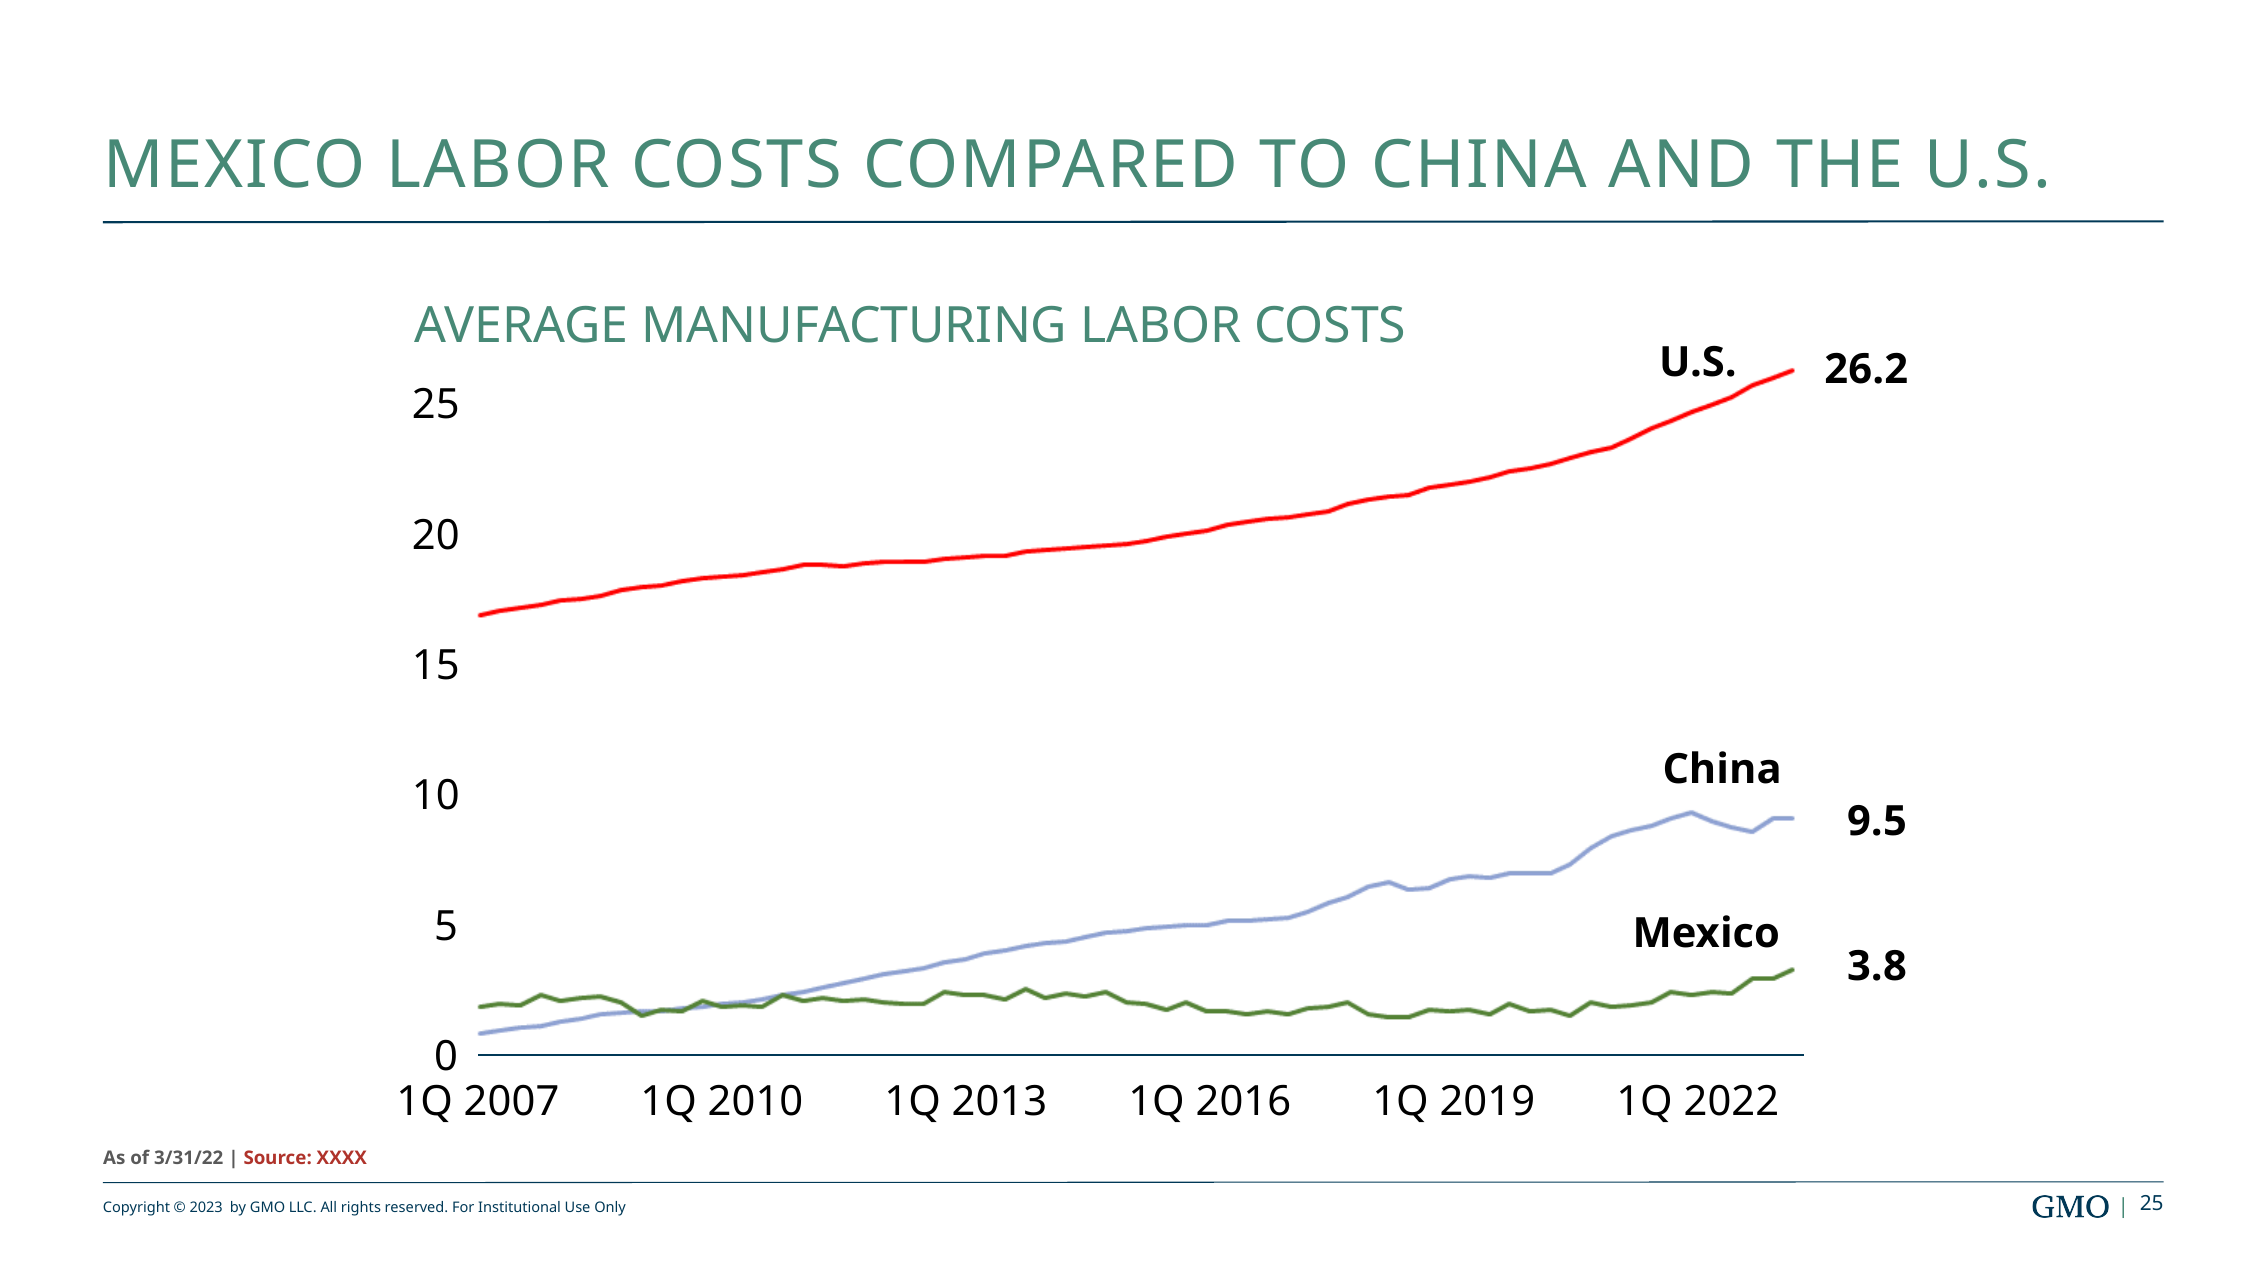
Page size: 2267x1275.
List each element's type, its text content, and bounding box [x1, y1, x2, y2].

picture [198, 1201, 204, 1208]
picture [138, 1204, 143, 1212]
title Mexico Labor costs compared to China and the U.S. [103, 75, 2164, 202]
picture [453, 1202, 459, 1212]
picture [508, 1202, 513, 1212]
picture [595, 1201, 604, 1208]
picture [541, 1204, 548, 1212]
picture [304, 1201, 312, 1208]
picture [469, 1204, 474, 1212]
picture [415, 1204, 422, 1212]
text_box 20 [397, 500, 464, 565]
picture [464, 366, 1805, 1053]
picture [460, 1204, 467, 1212]
text_box 1Q 2013 [869, 1065, 1063, 1131]
text_box 26.2 [1809, 334, 1924, 400]
text_box U.S. [1644, 327, 1752, 366]
text_box 1Q 2019 [1357, 1065, 1551, 1131]
text_box 25 [397, 369, 464, 435]
text_box 10 [397, 760, 464, 826]
text_box 9.5 [1832, 786, 1922, 851]
picture [406, 1204, 412, 1212]
picture [190, 1201, 196, 1210]
picture [532, 1204, 537, 1212]
text_box 1Q 2016 [1113, 1065, 1307, 1131]
picture [522, 1202, 527, 1211]
text_box 1Q 2010 [625, 1065, 819, 1131]
text_box 1Q 2022 [1601, 1065, 1795, 1131]
text_box 3.8 [1832, 931, 1922, 997]
picture [499, 1202, 504, 1212]
picture [174, 1201, 184, 1212]
text_box 15 [397, 630, 464, 696]
text_box 5 [419, 891, 464, 956]
text_box 1Q 2007 [381, 1065, 575, 1131]
text_box 0 [419, 1021, 473, 1065]
picture [399, 1204, 404, 1212]
text_box AVERAGE MANUFACTURING LABOR COSTS [399, 284, 1442, 360]
picture [484, 1204, 491, 1212]
list As of 3/31/22 | Source: XXXX [103, 1089, 2164, 1169]
